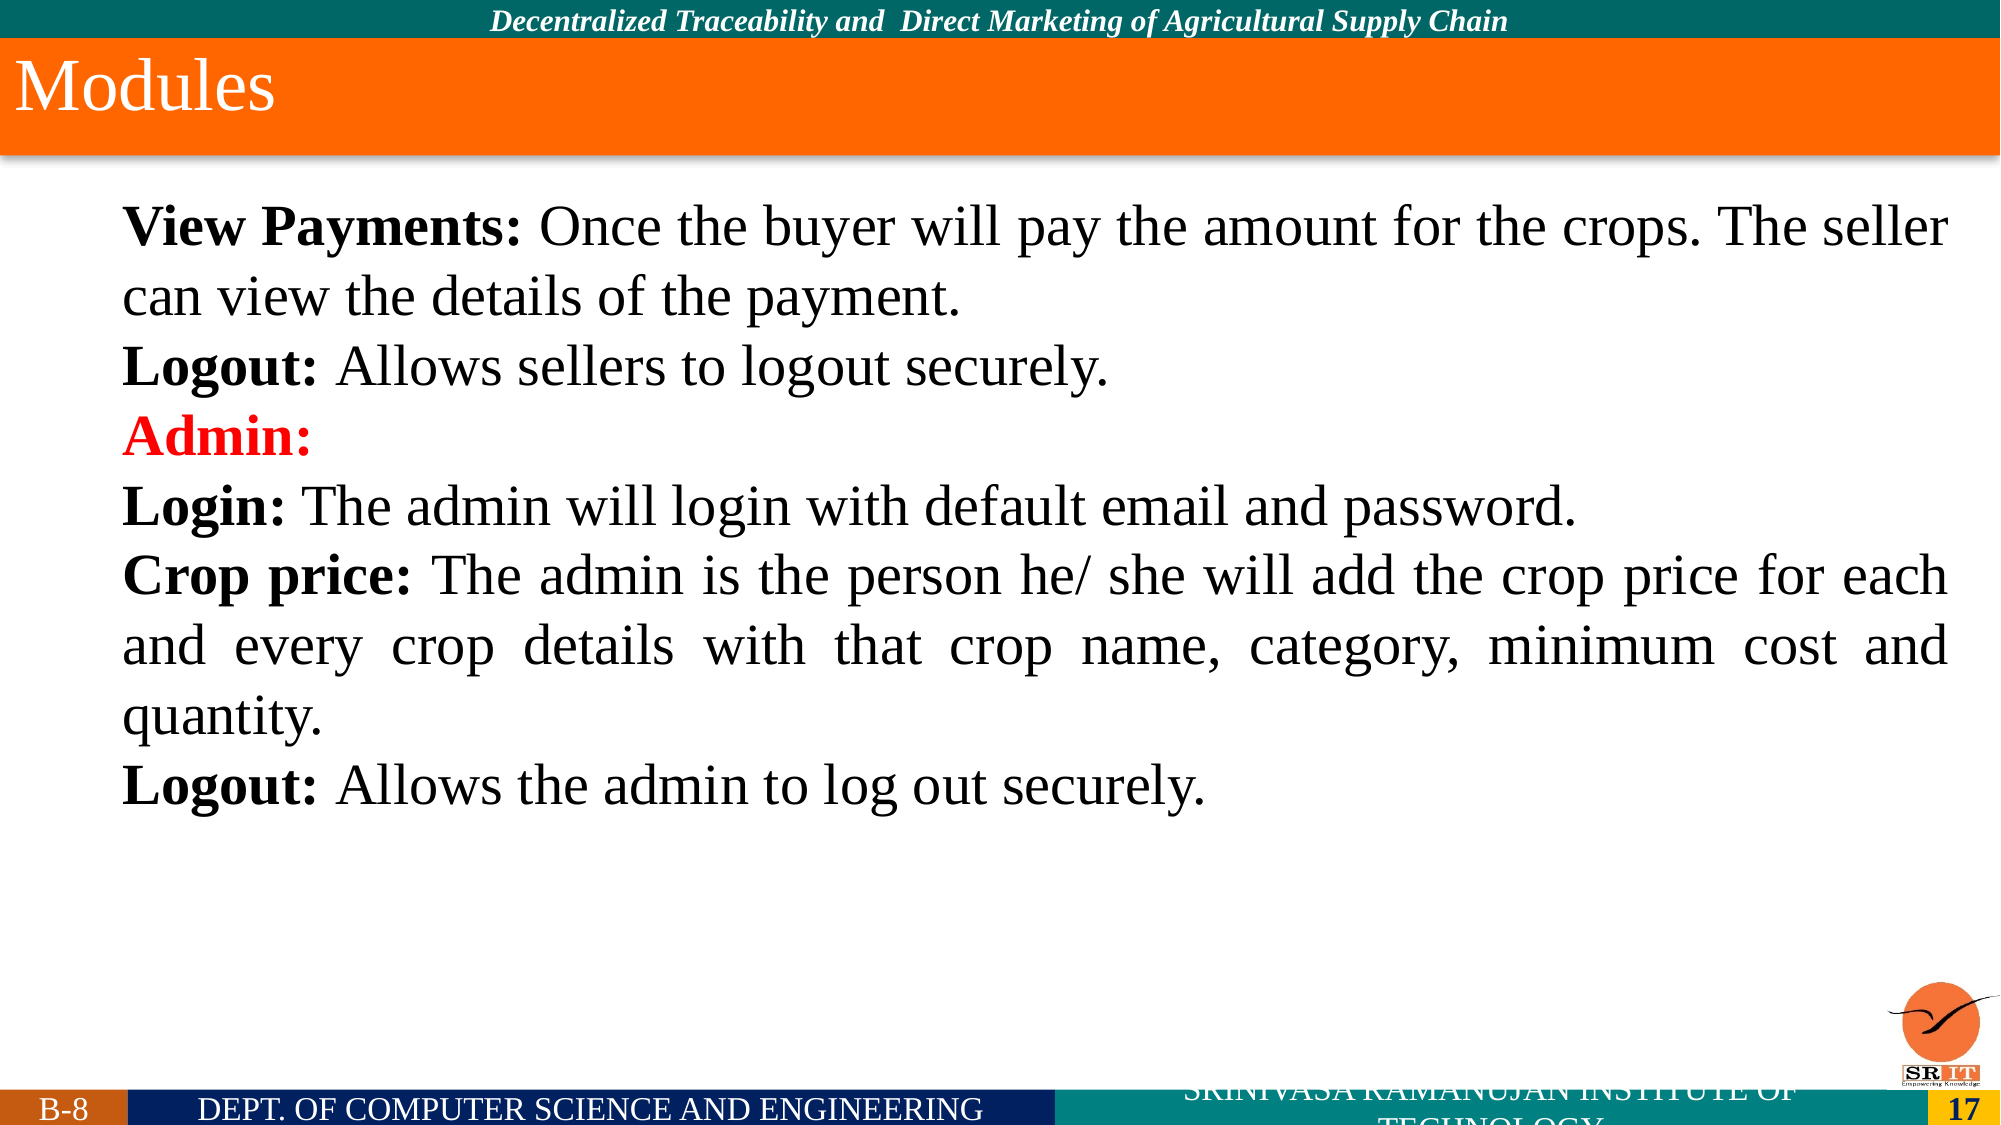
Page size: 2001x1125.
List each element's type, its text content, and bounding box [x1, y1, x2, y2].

text_box [500, 486, 1500, 562]
title Modules [0, 38, 2000, 156]
list View Payments: Once the buyer will pay the amount for the crops. The seller can view the details of the payment. Logout: Allows sellers to logout securely. Admin: Login: The admin will login with default email and password. Crop price: The admin is the person he/ she will add the crop price for each and every crop details with that crop name, category, minimum cost and quantity. Logout: Allows the admin to log out securely. [32, 179, 1965, 1065]
picture [1887, 977, 2000, 1090]
